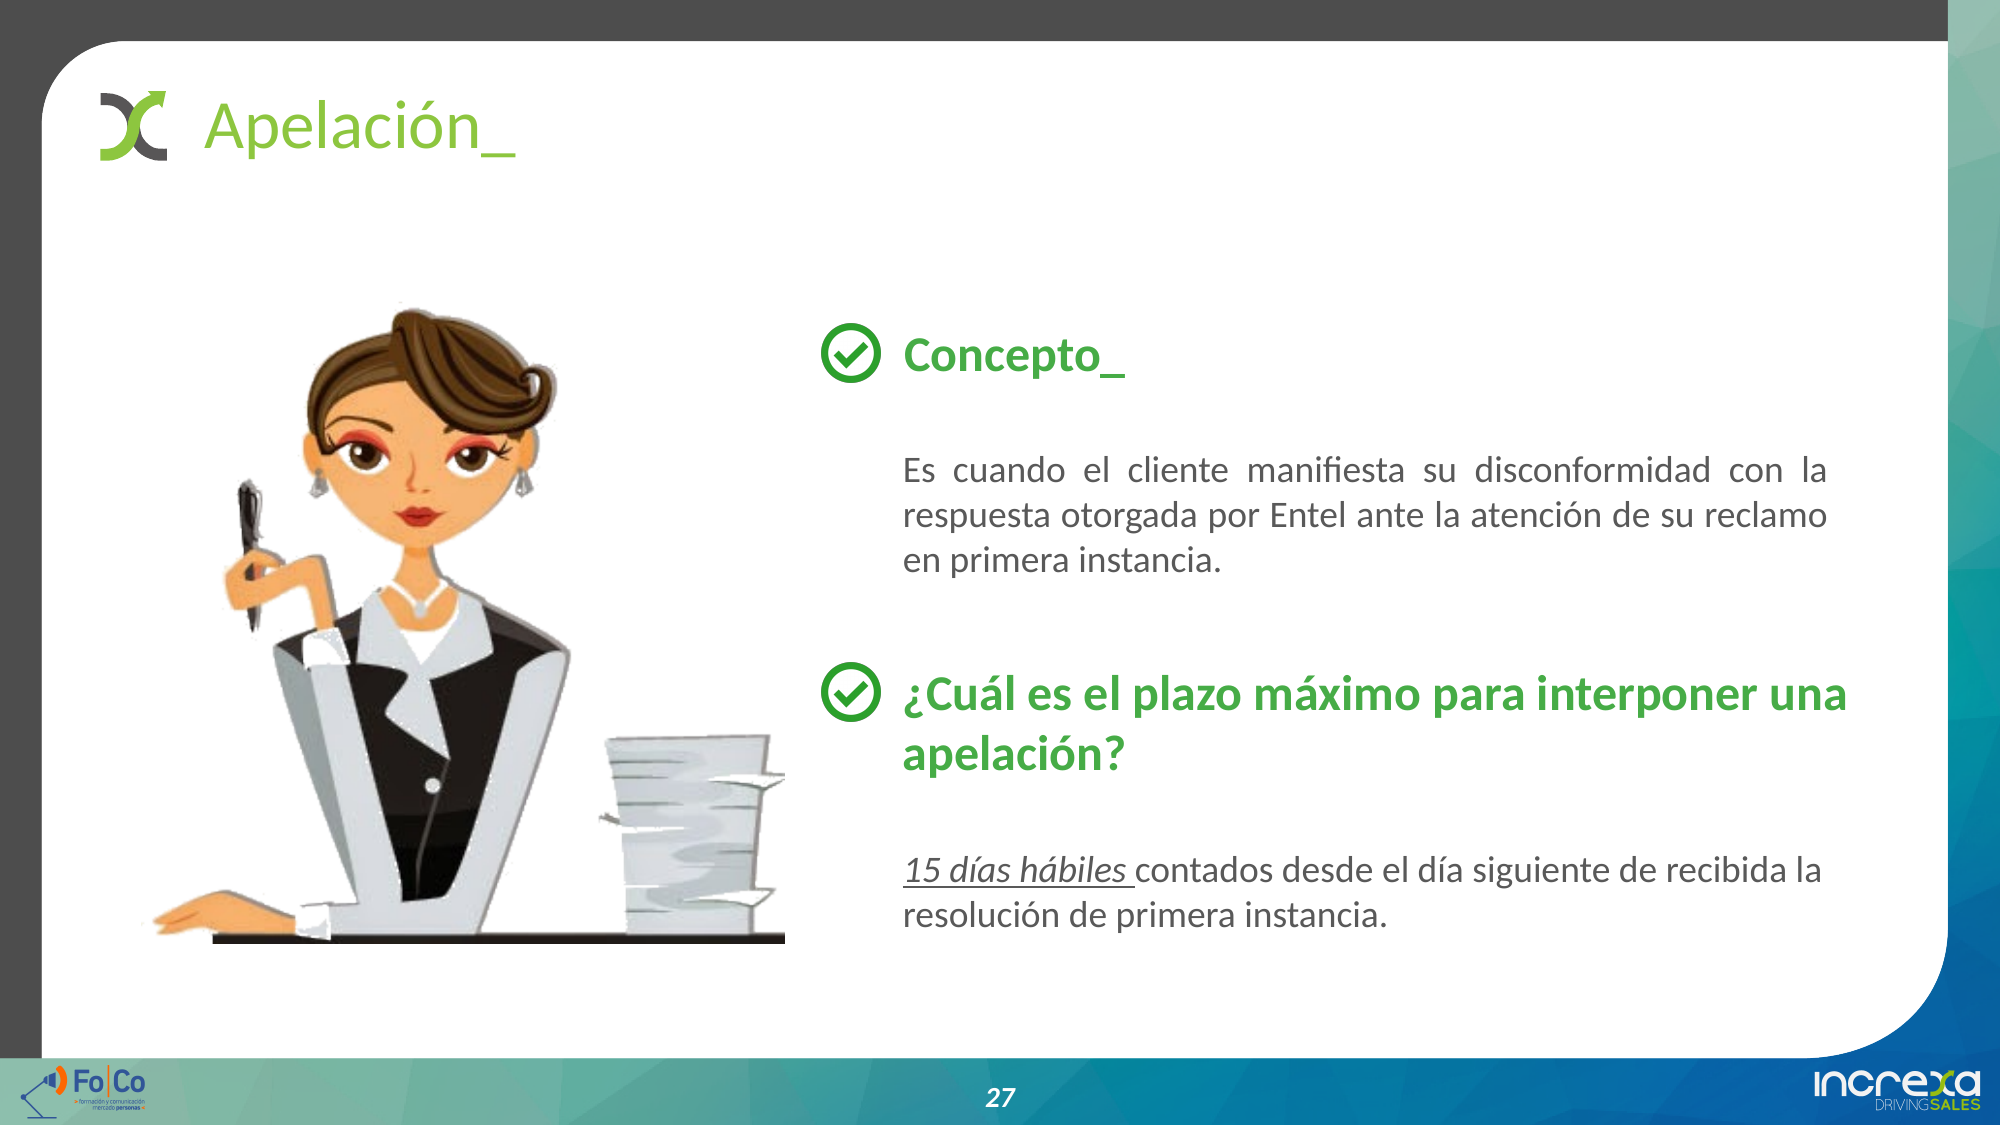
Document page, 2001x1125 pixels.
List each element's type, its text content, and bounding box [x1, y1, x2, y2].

text_box Concepto_ [889, 314, 1142, 389]
text_box 15 días hábiles contados desde el día siguiente de recibida la resolución de primera instancia. [888, 838, 1876, 943]
text_box ¿Cuál es el plazo máximo para interponer una apelación? [888, 653, 1876, 789]
text_box Es cuando el cliente manifiesta su disconformidad con la respuesta otorgada por Entel ante la atención de su reclamo en primera instancia. [888, 438, 1844, 588]
slide_number 27 [774, 1076, 1225, 1115]
picture [0, 0, 2000, 1125]
title Apelación_ [189, 81, 1863, 171]
